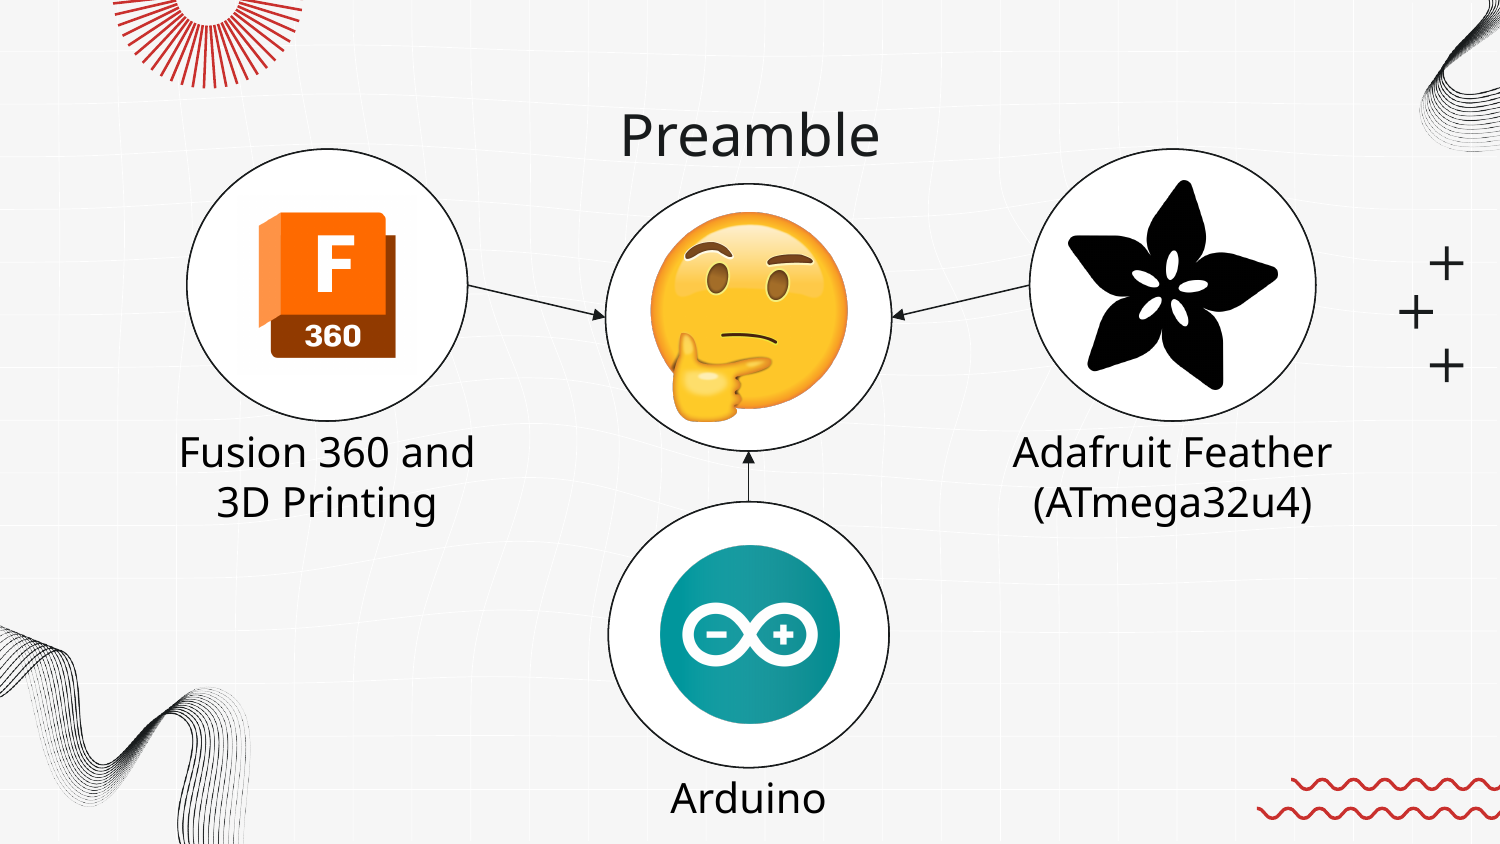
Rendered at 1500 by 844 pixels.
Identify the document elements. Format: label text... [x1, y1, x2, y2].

picture [608, 501, 890, 768]
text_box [467, 284, 606, 318]
picture [1029, 148, 1316, 422]
text_box Fusion 360 and 3D Printing [155, 410, 500, 541]
picture [1246, 0, 1500, 239]
text_box Arduino [619, 777, 878, 837]
picture [0, 516, 384, 844]
picture [186, 148, 468, 422]
title Preamble [118, 72, 1382, 167]
picture [605, 183, 892, 452]
text_box Adafruit Feather (ATmega32u4) [981, 410, 1364, 541]
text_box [891, 284, 1030, 318]
